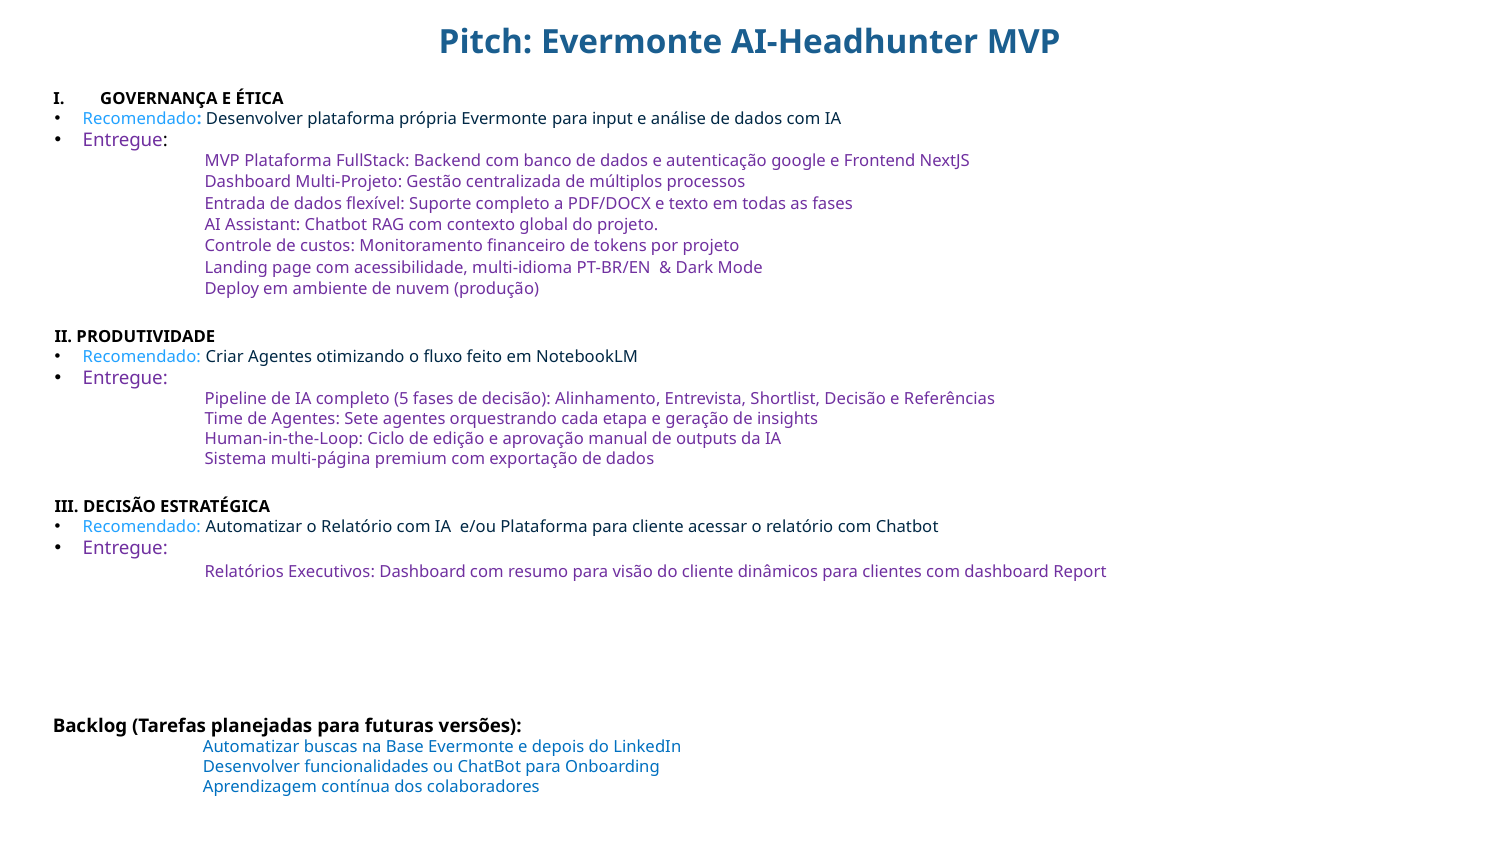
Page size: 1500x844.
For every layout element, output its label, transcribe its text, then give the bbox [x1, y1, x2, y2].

text_box Backlog (Tarefas planejadas para futuras versões): Automatizar buscas na Base Evermonte e depois do LinkedIn Desenvolver funcionalidades ou ChatBot para Onboarding Aprendizagem contínua dos colaboradores [38, 705, 1117, 804]
text_box Pitch: Evermonte AI-Headhunter MVP GOVERNANÇA E ÉTICA Recomendado: Desenvolver plataforma própria Evermonte para input e análise de dados com IA Entregue: MVP Plataforma FullStack: Backend com banco de dados e autenticação google e Frontend NextJS Dashboard Multi-Projeto: Gestão centralizada de múltiplos processos Entrada de dados flexível: Suporte completo a PDF/DOCX e texto em todas as fases AI Assistant: Chatbot RAG com contexto global do projeto. Controle de custos: Monitoramento financeiro de tokens por projeto Landing page com acessibilidade, multi-idioma PT-BR/EN & Dark Mode Deploy em ambiente de nuvem (produção) II. PRODUTIVIDADE Recomendado: Criar Agentes otimizando o fluxo feito em NotebookLM Entregue: Pipeline de IA completo (5 fases de decisão): Alinhamento, Entrevista, Shortlist, Decisão e Referências Time de Agentes: Sete agentes orquestrando cada etapa e geração de insights Human-in-the-Loop: Ciclo de edição e aprovação manual de outputs da IA Sistema multi-página premium com exportação de dados III. DECISÃO ESTRATÉGICA Recomendado: Automatizar o Relatório com IA e/ou Plataforma para cliente acessar o relatório com Chatbot Entregue: Relatórios Executivos: Dashboard com resumo para visão do cliente dinâmicos para clientes com dashboard Report [38, 0, 1462, 596]
